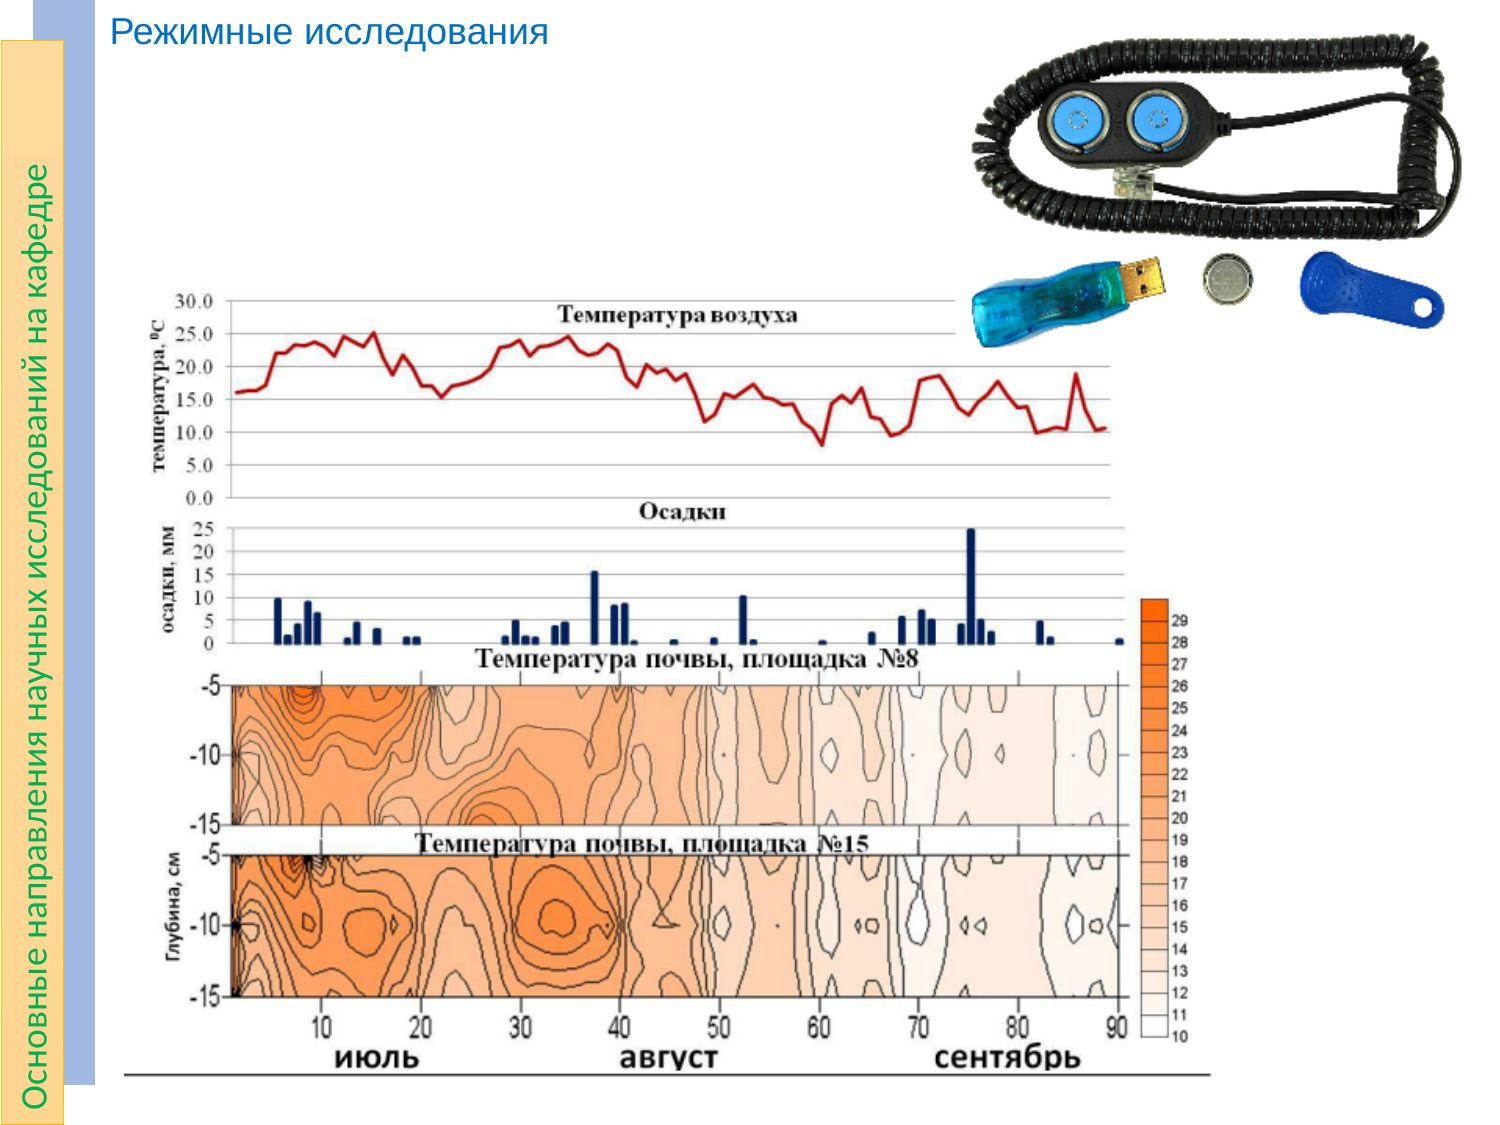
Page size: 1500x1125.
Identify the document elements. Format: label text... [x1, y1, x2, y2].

picture [124, 17, 1479, 1085]
text_box Основные направления научных исследований на кафедре [1, 0, 62, 1125]
text_box [62, 0, 95, 1085]
text_box Режимные исследования [94, 0, 845, 105]
